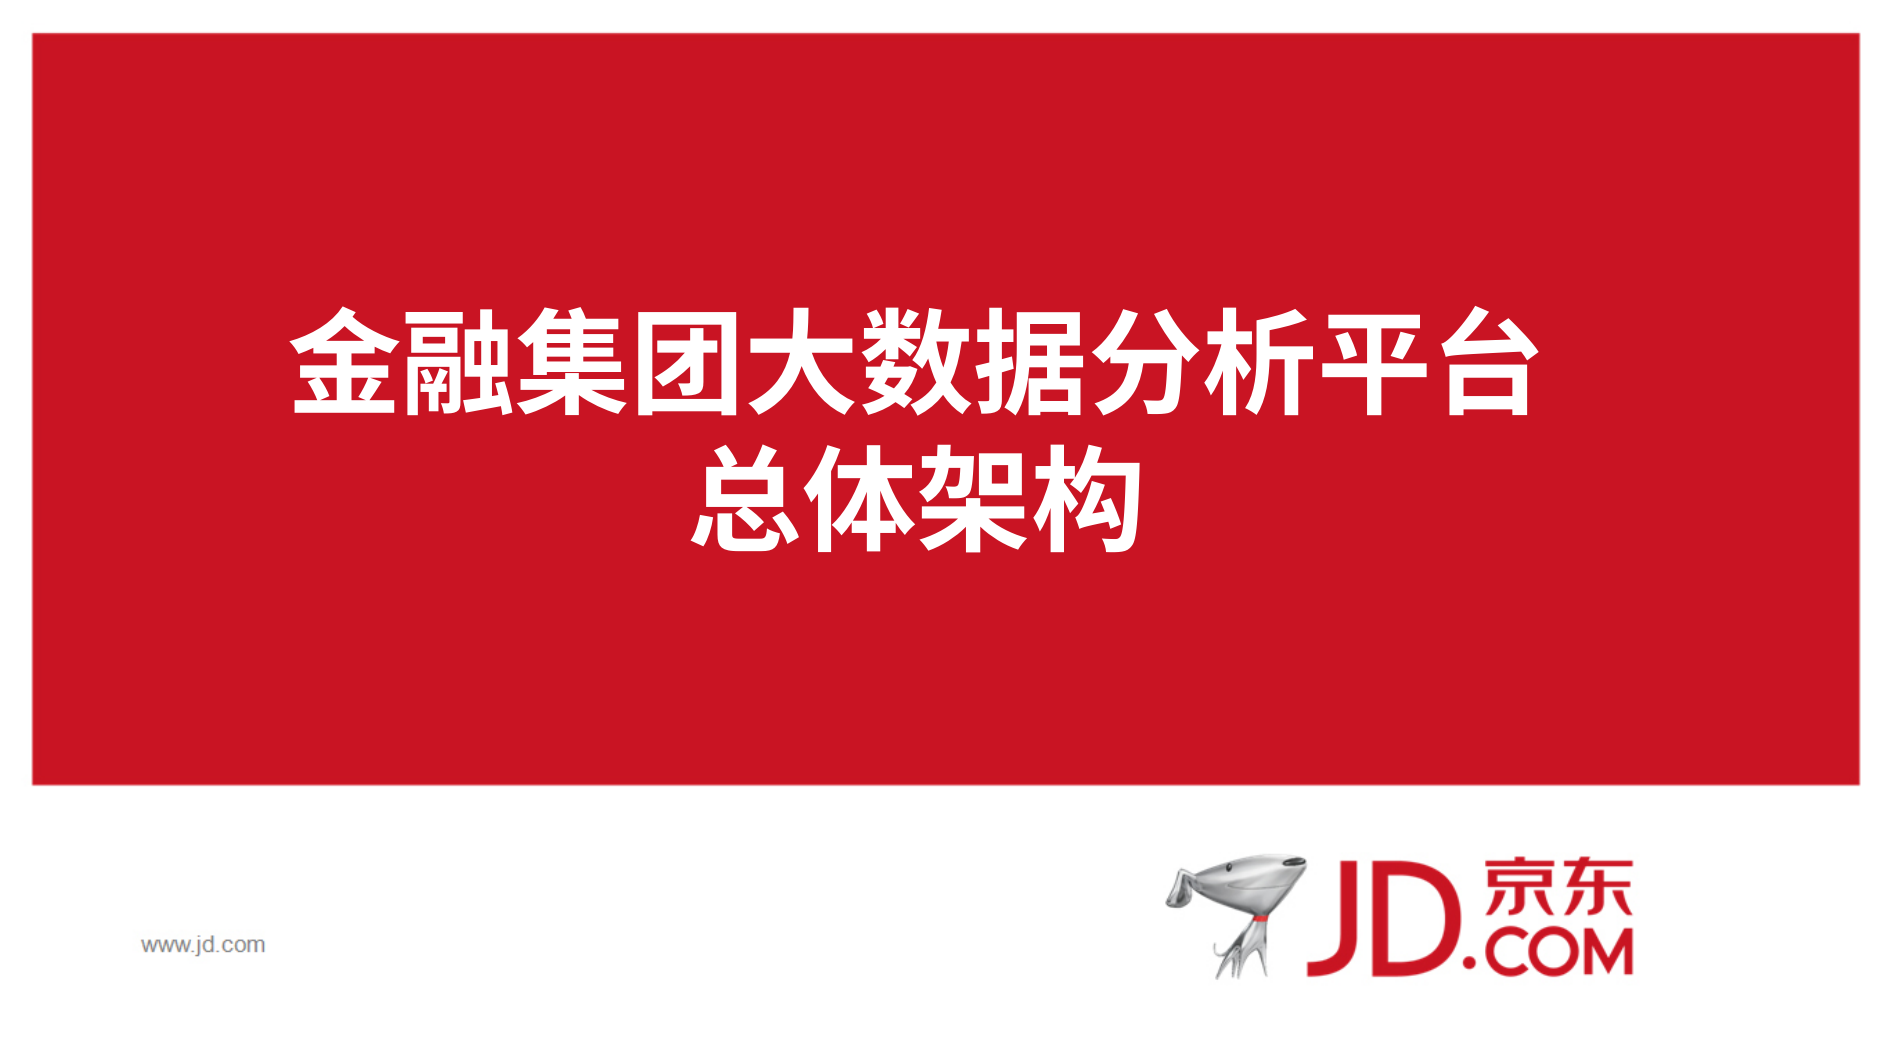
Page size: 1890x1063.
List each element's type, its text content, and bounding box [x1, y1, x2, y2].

text_box 金融集团大数据分析平台 总体架构 [272, 283, 1562, 573]
picture [0, 0, 1890, 1063]
